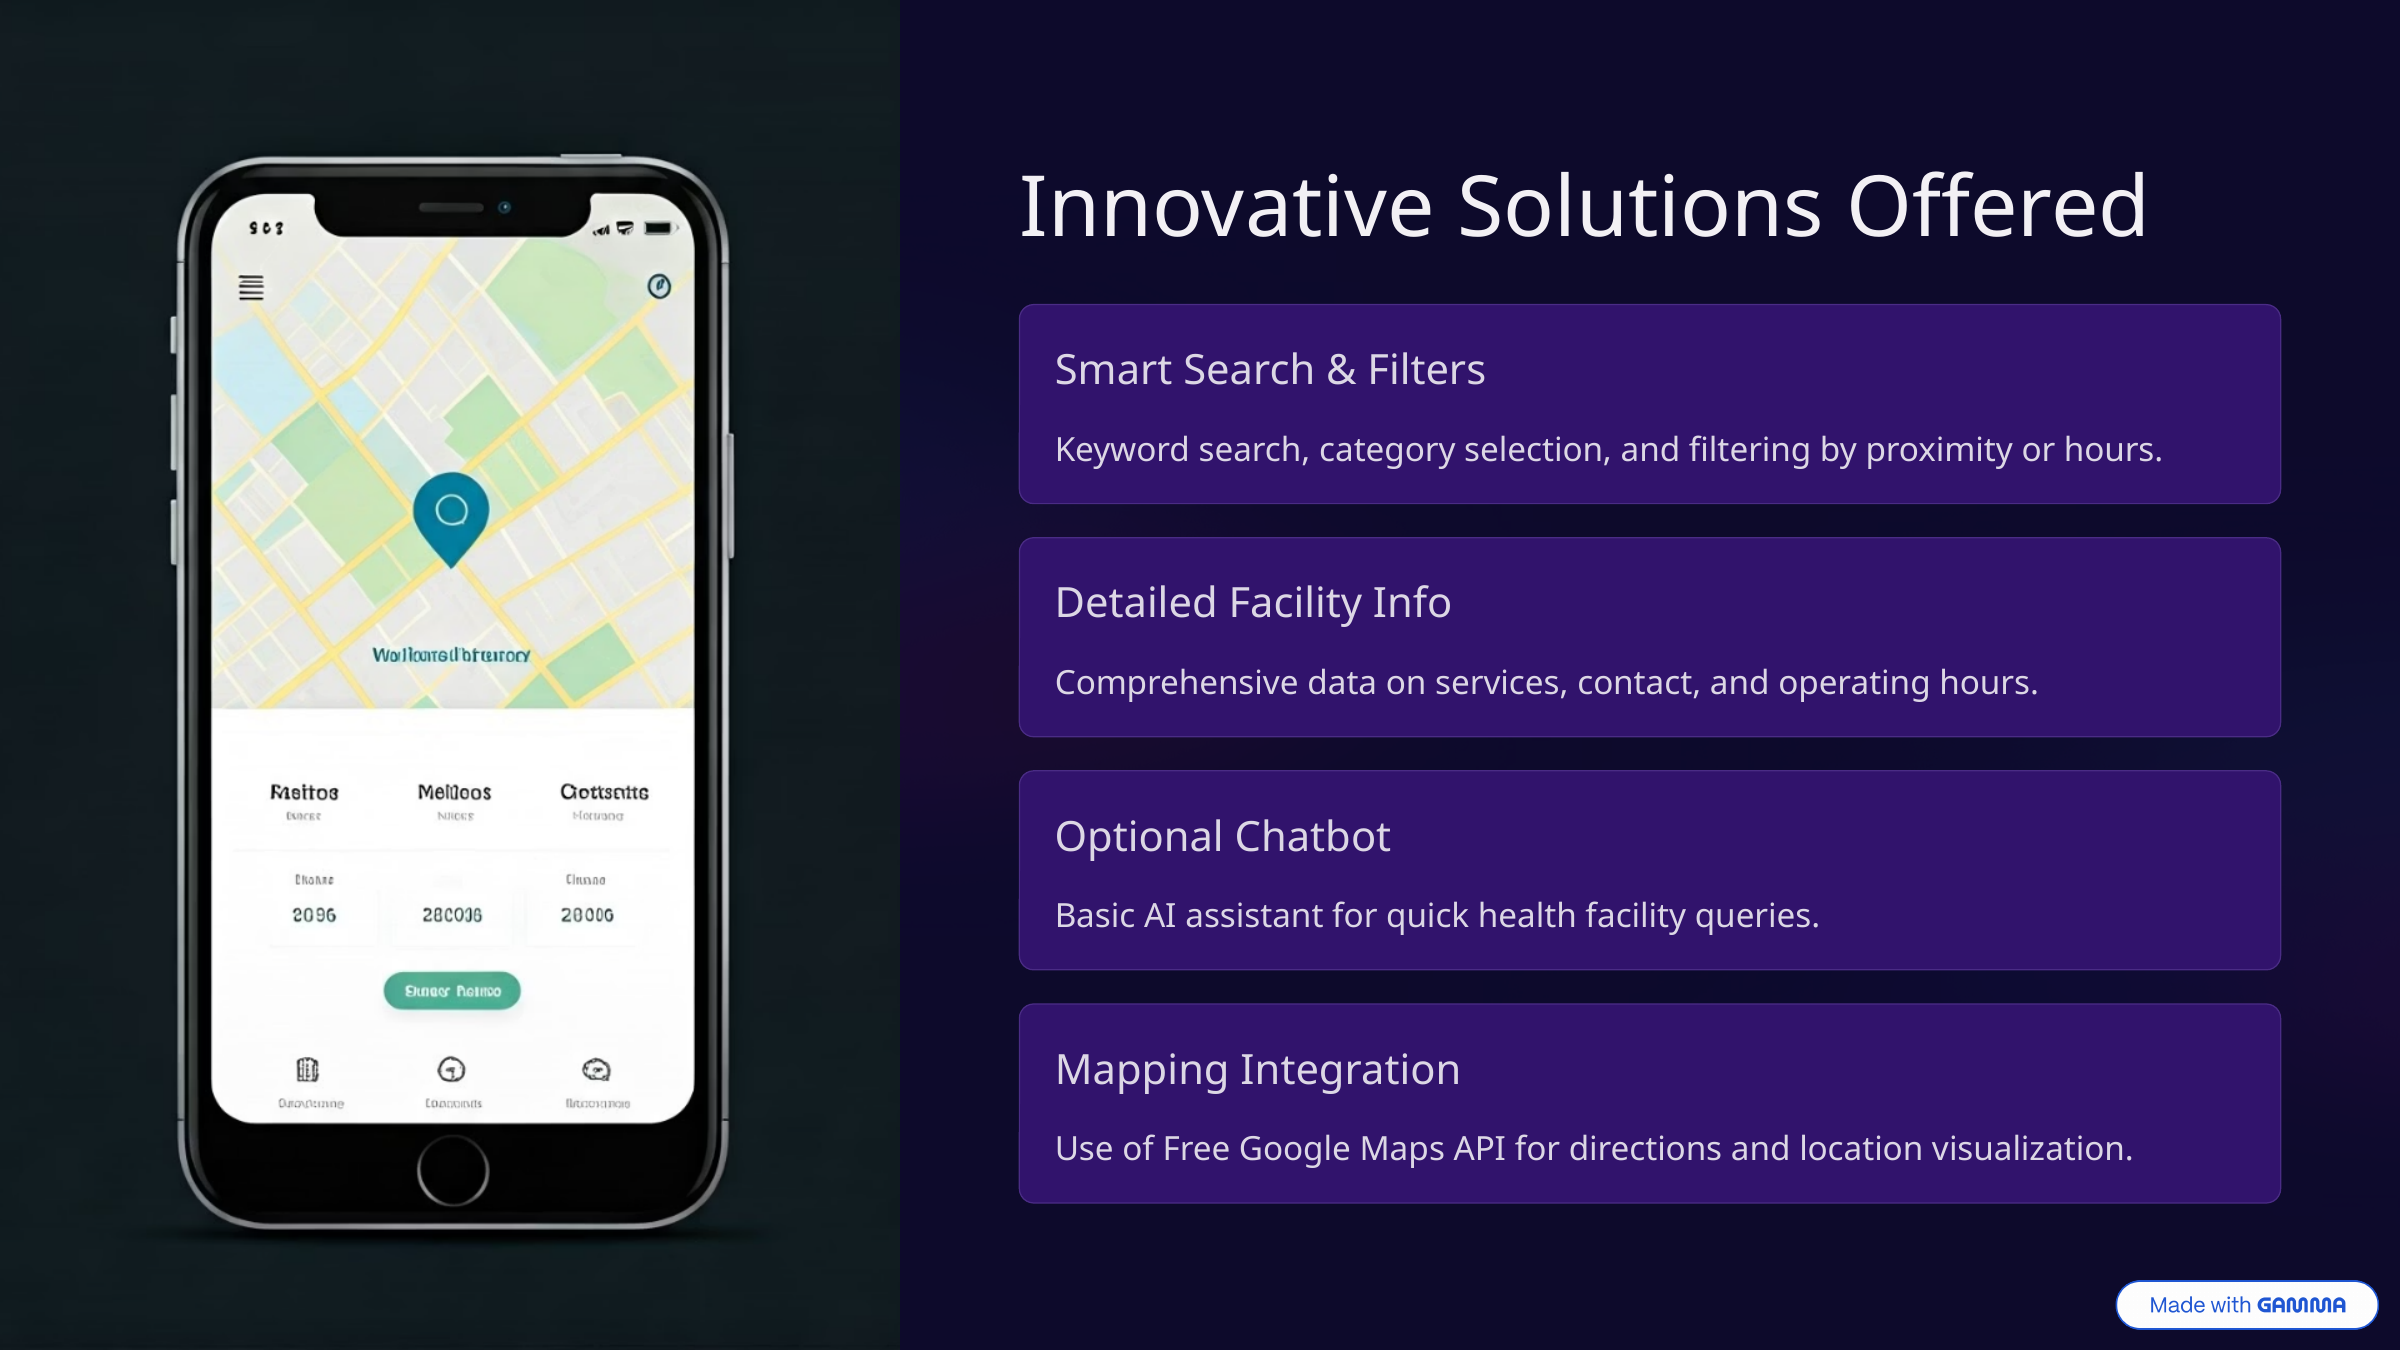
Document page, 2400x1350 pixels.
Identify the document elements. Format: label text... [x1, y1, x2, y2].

text_box Innovative Solutions Offered [1019, 146, 2226, 254]
picture [2106, 1271, 2389, 1339]
text_box Basic AI assistant for quick health facility queries. [1054, 879, 2246, 935]
text_box Mapping Integration [1054, 1039, 1498, 1093]
text_box Detailed Facility Info [1054, 573, 1488, 627]
text_box [1019, 770, 2281, 970]
picture [0, 0, 900, 1350]
text_box [1019, 537, 2281, 737]
text_box [1019, 1003, 2281, 1204]
text_box Use of Free Google Maps API for directions and location visualization. [1054, 1113, 2246, 1168]
text_box [1019, 304, 2281, 504]
text_box Comprehensive data on services, contact, and operating hours. [1054, 646, 2246, 702]
text_box Keyword search, category selection, and filtering by proximity or hours. [1054, 413, 2246, 469]
text_box Smart Search & Filters [1054, 339, 1524, 394]
text_box Optional Chatbot [1054, 806, 1481, 860]
